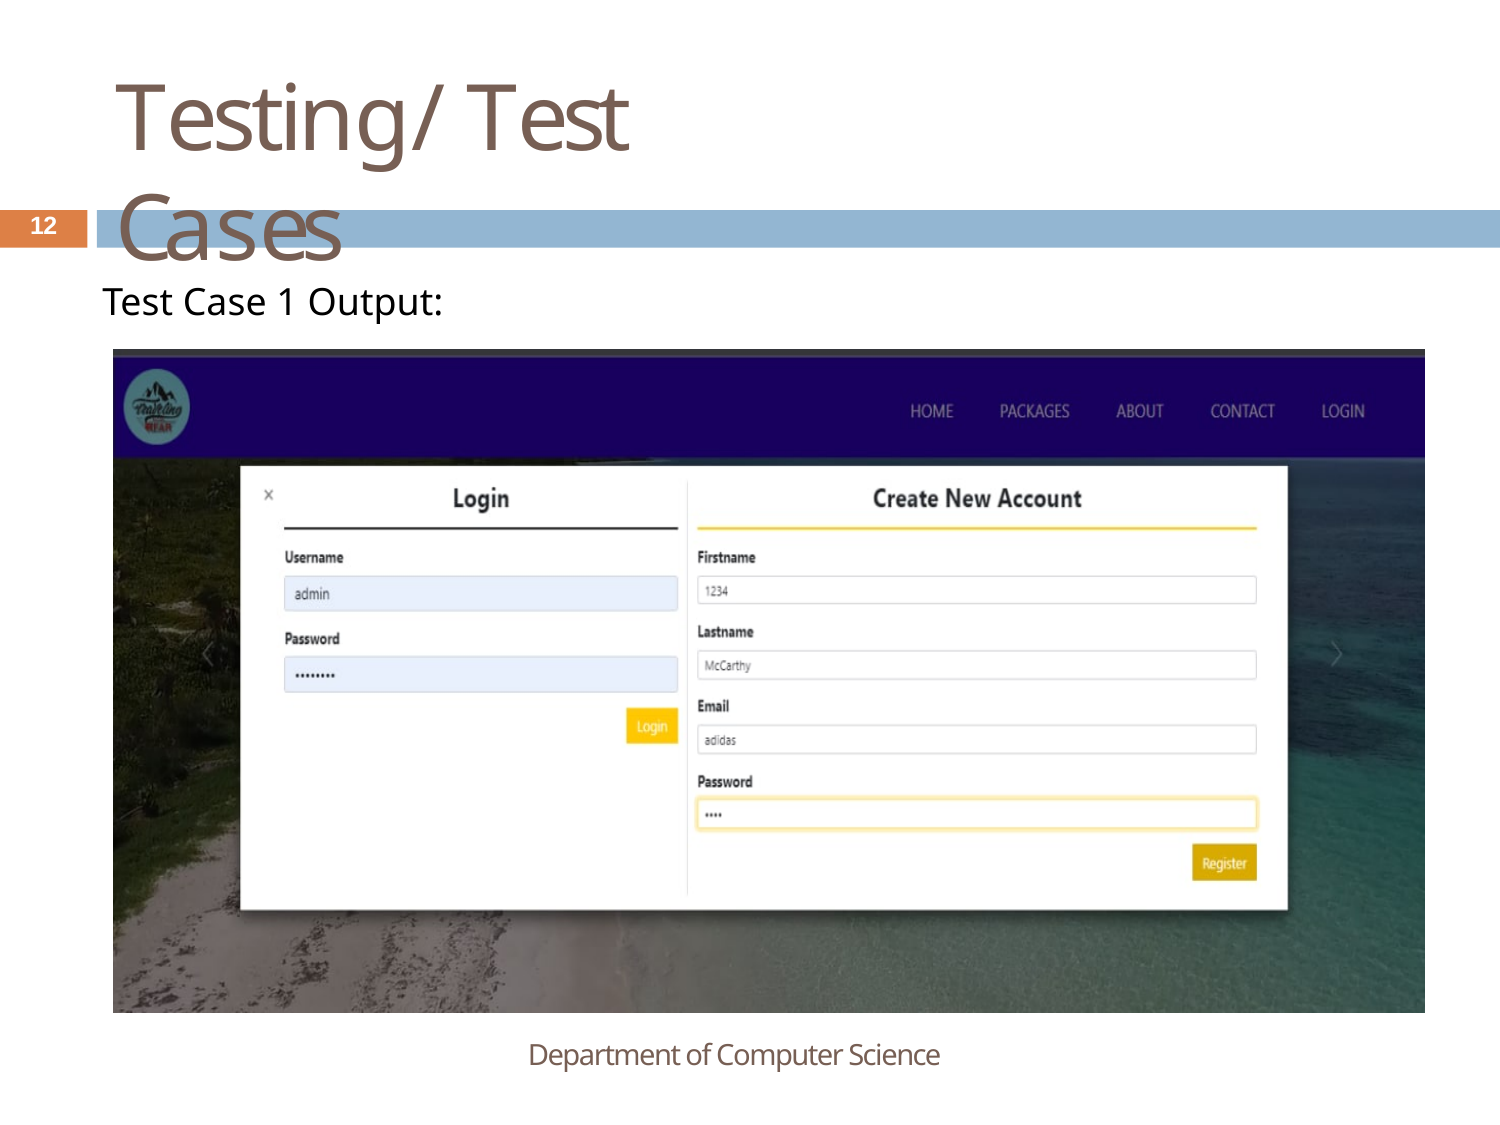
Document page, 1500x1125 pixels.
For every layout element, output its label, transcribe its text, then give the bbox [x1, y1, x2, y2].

text_box 12 [28, 207, 59, 240]
title Testing/Test Cases [113, 56, 781, 279]
text_box Test Case 1 Output: [87, 270, 575, 331]
picture [113, 349, 1426, 1013]
footer Department of Computer Science [525, 1037, 976, 1125]
